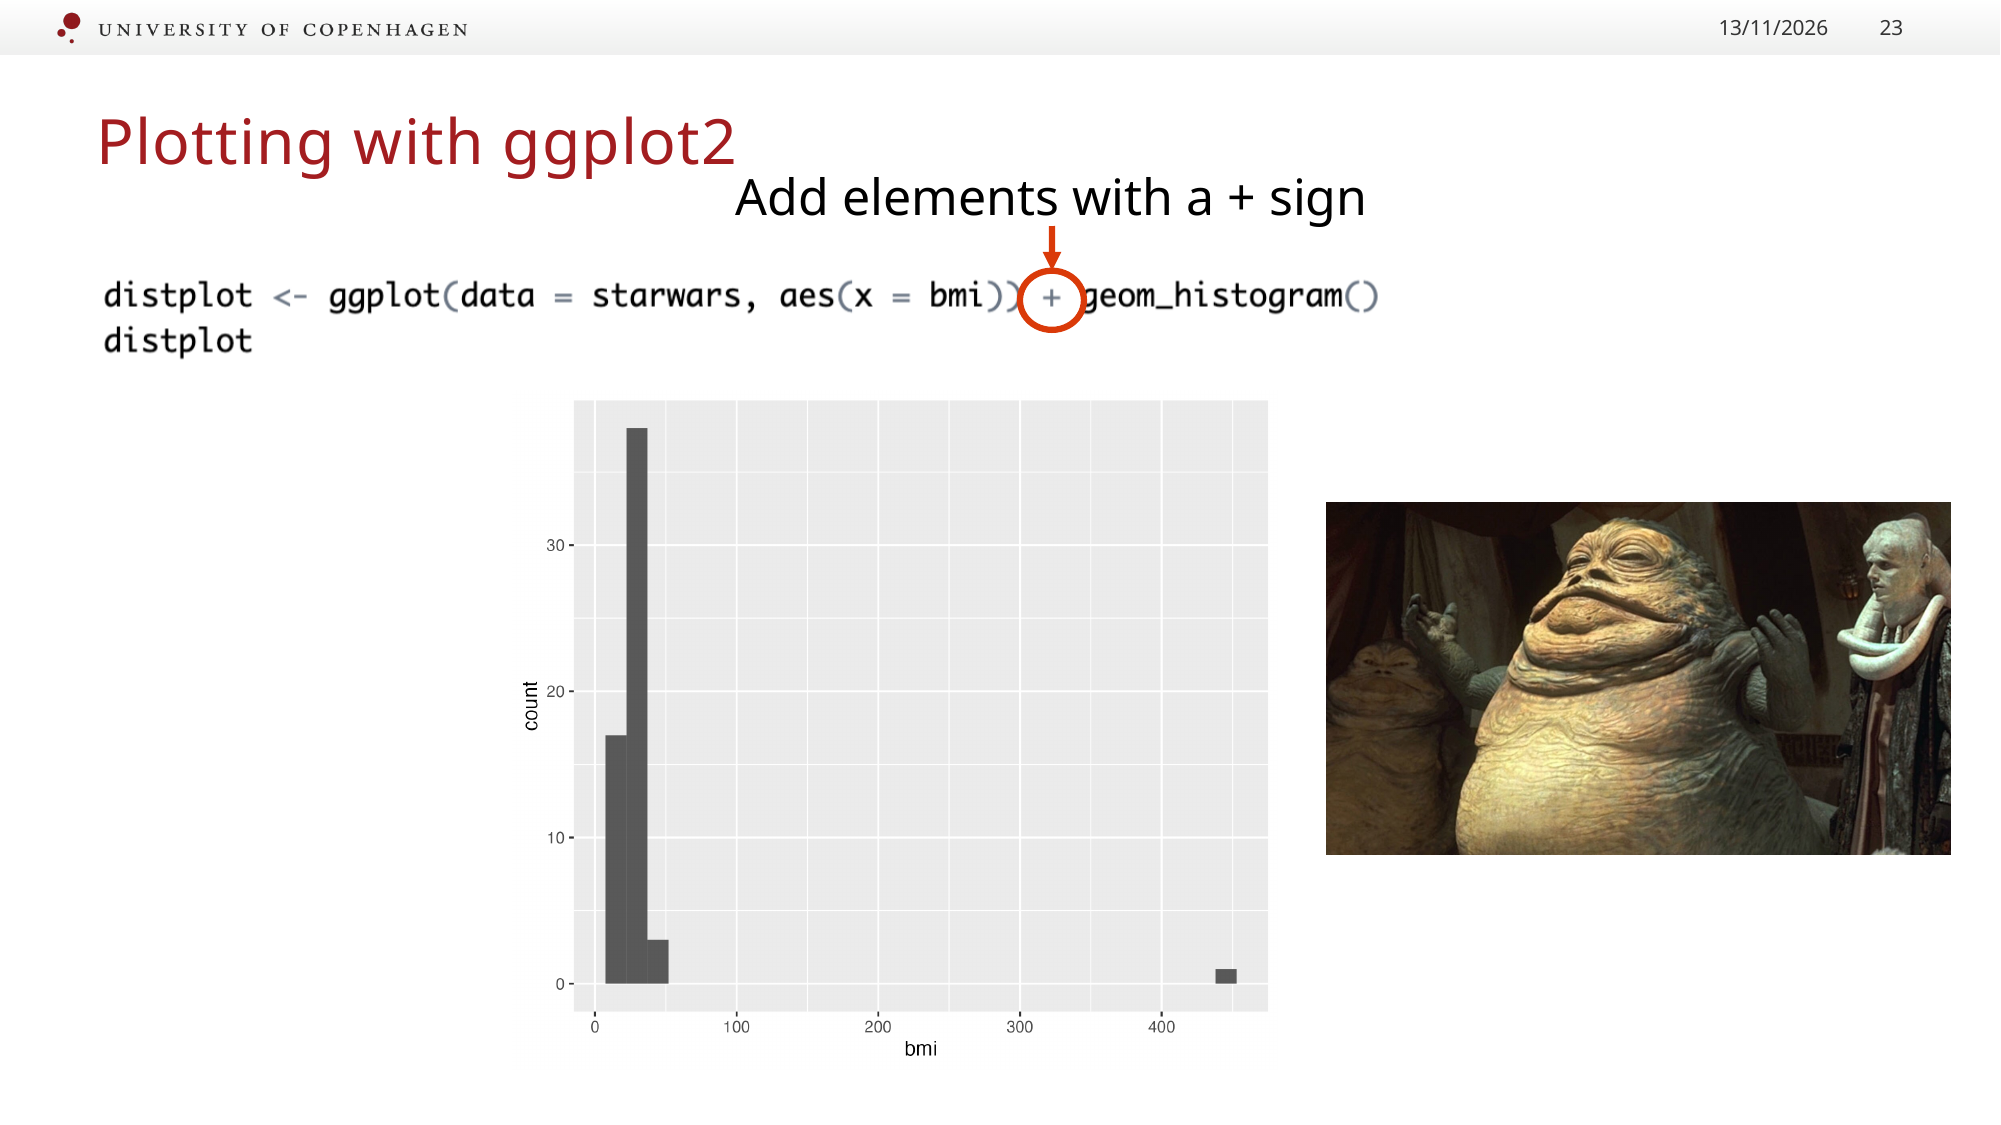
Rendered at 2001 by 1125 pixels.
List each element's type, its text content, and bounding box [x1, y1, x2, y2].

picture [1325, 502, 1951, 855]
slide_number 23 [1840, 14, 1904, 43]
picture [511, 389, 1278, 1070]
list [96, 270, 1387, 363]
title Plotting with ggplot2 [96, 101, 1904, 244]
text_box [746, 165, 1358, 330]
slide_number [1694, 14, 1829, 43]
picture [92, 15, 475, 42]
